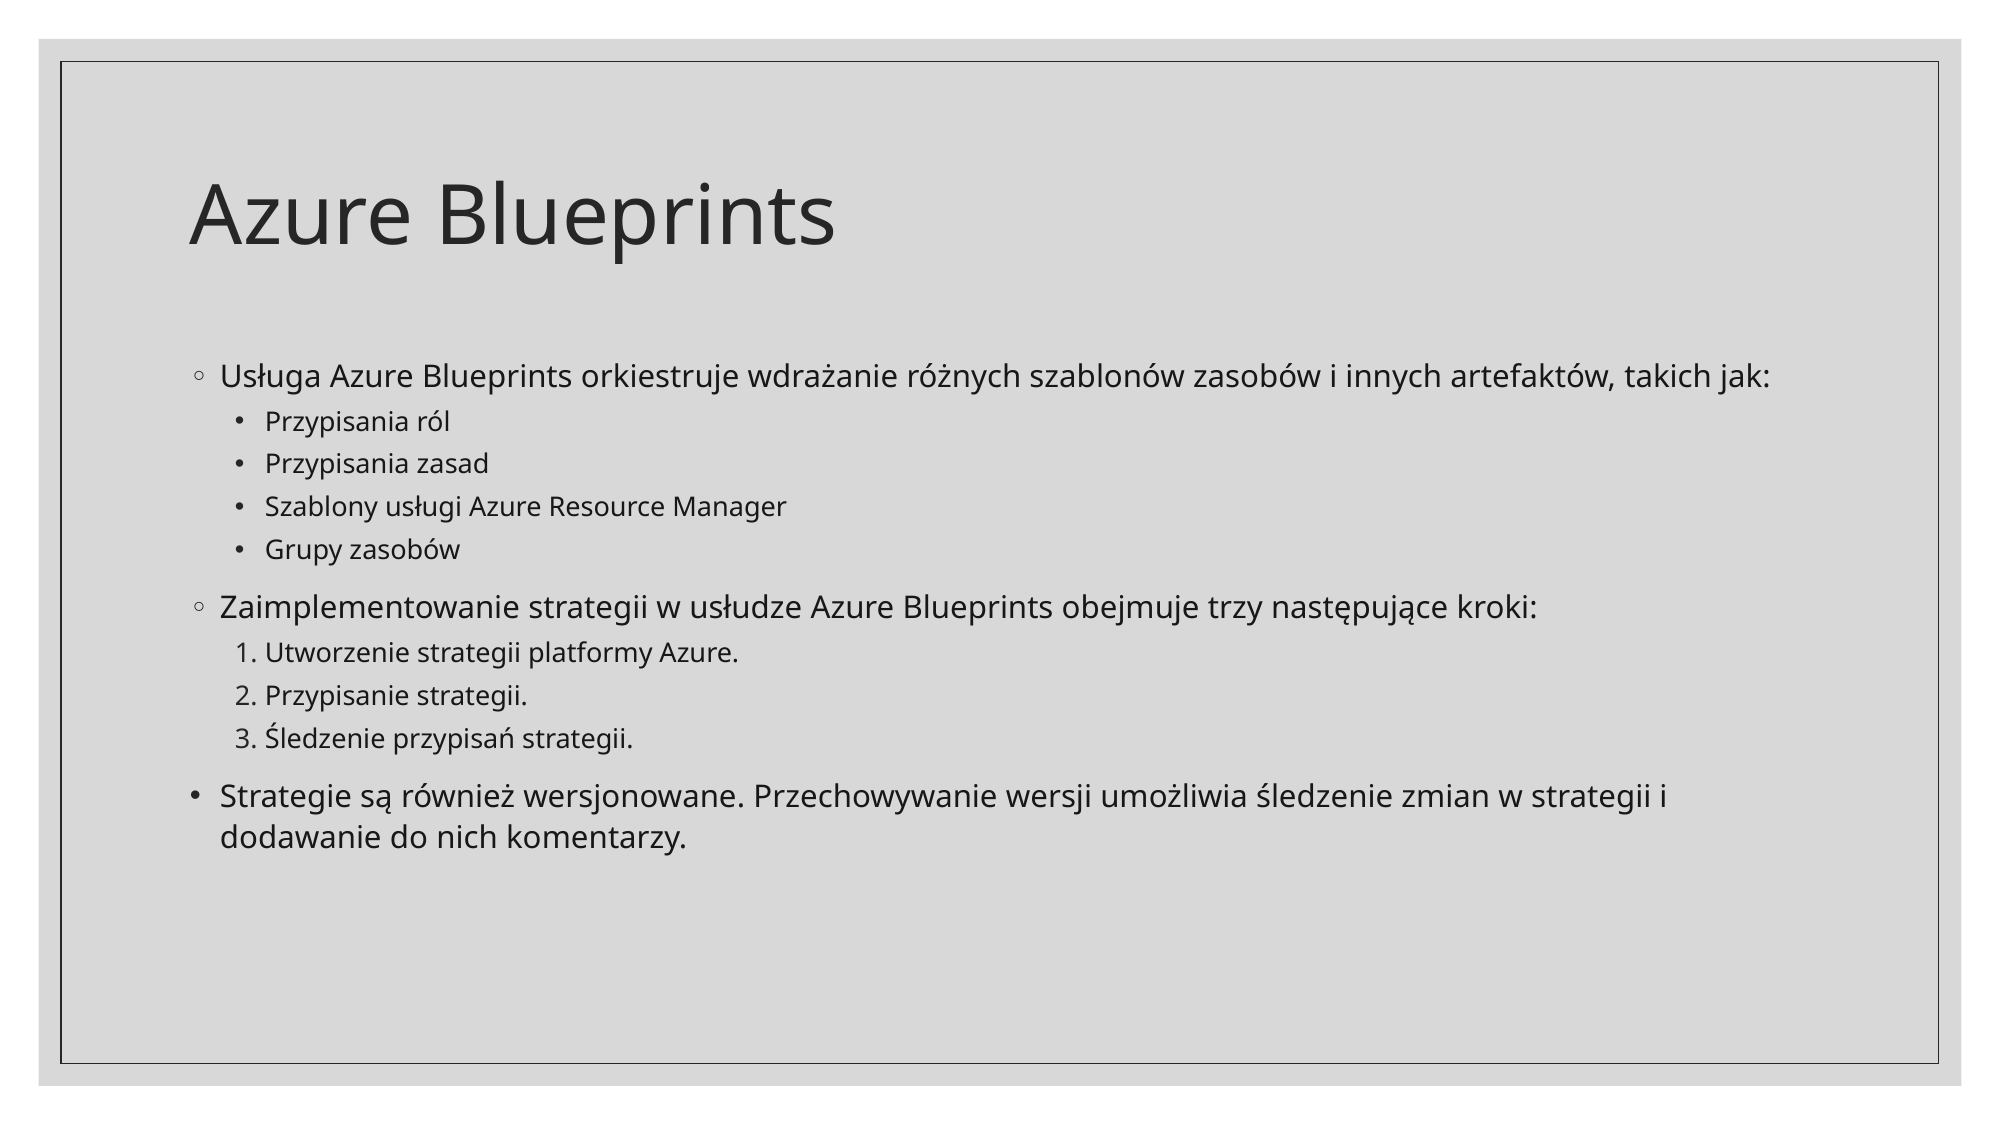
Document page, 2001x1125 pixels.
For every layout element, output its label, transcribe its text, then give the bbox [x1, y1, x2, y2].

title Azure Blueprints [174, 105, 1825, 331]
list Usługa Azure Blueprints orkiestruje wdrażanie różnych szablonów zasobów i innych artefaktów, takich jak: Przypisania ról Przypisania zasad Szablony usługi Azure Resource Manager Grupy zasobów Zaimplementowanie strategii w usłudze Azure Blueprints obejmuje trzy następujące kroki: Utworzenie strategii platformy Azure. Przypisanie strategii. Śledzenie przypisań strategii. Strategie są również wersjonowane. Przechowywanie wersji umożliwia śledzenie zmian w strategii i dodawanie do nich komentarzy. [174, 345, 1825, 977]
